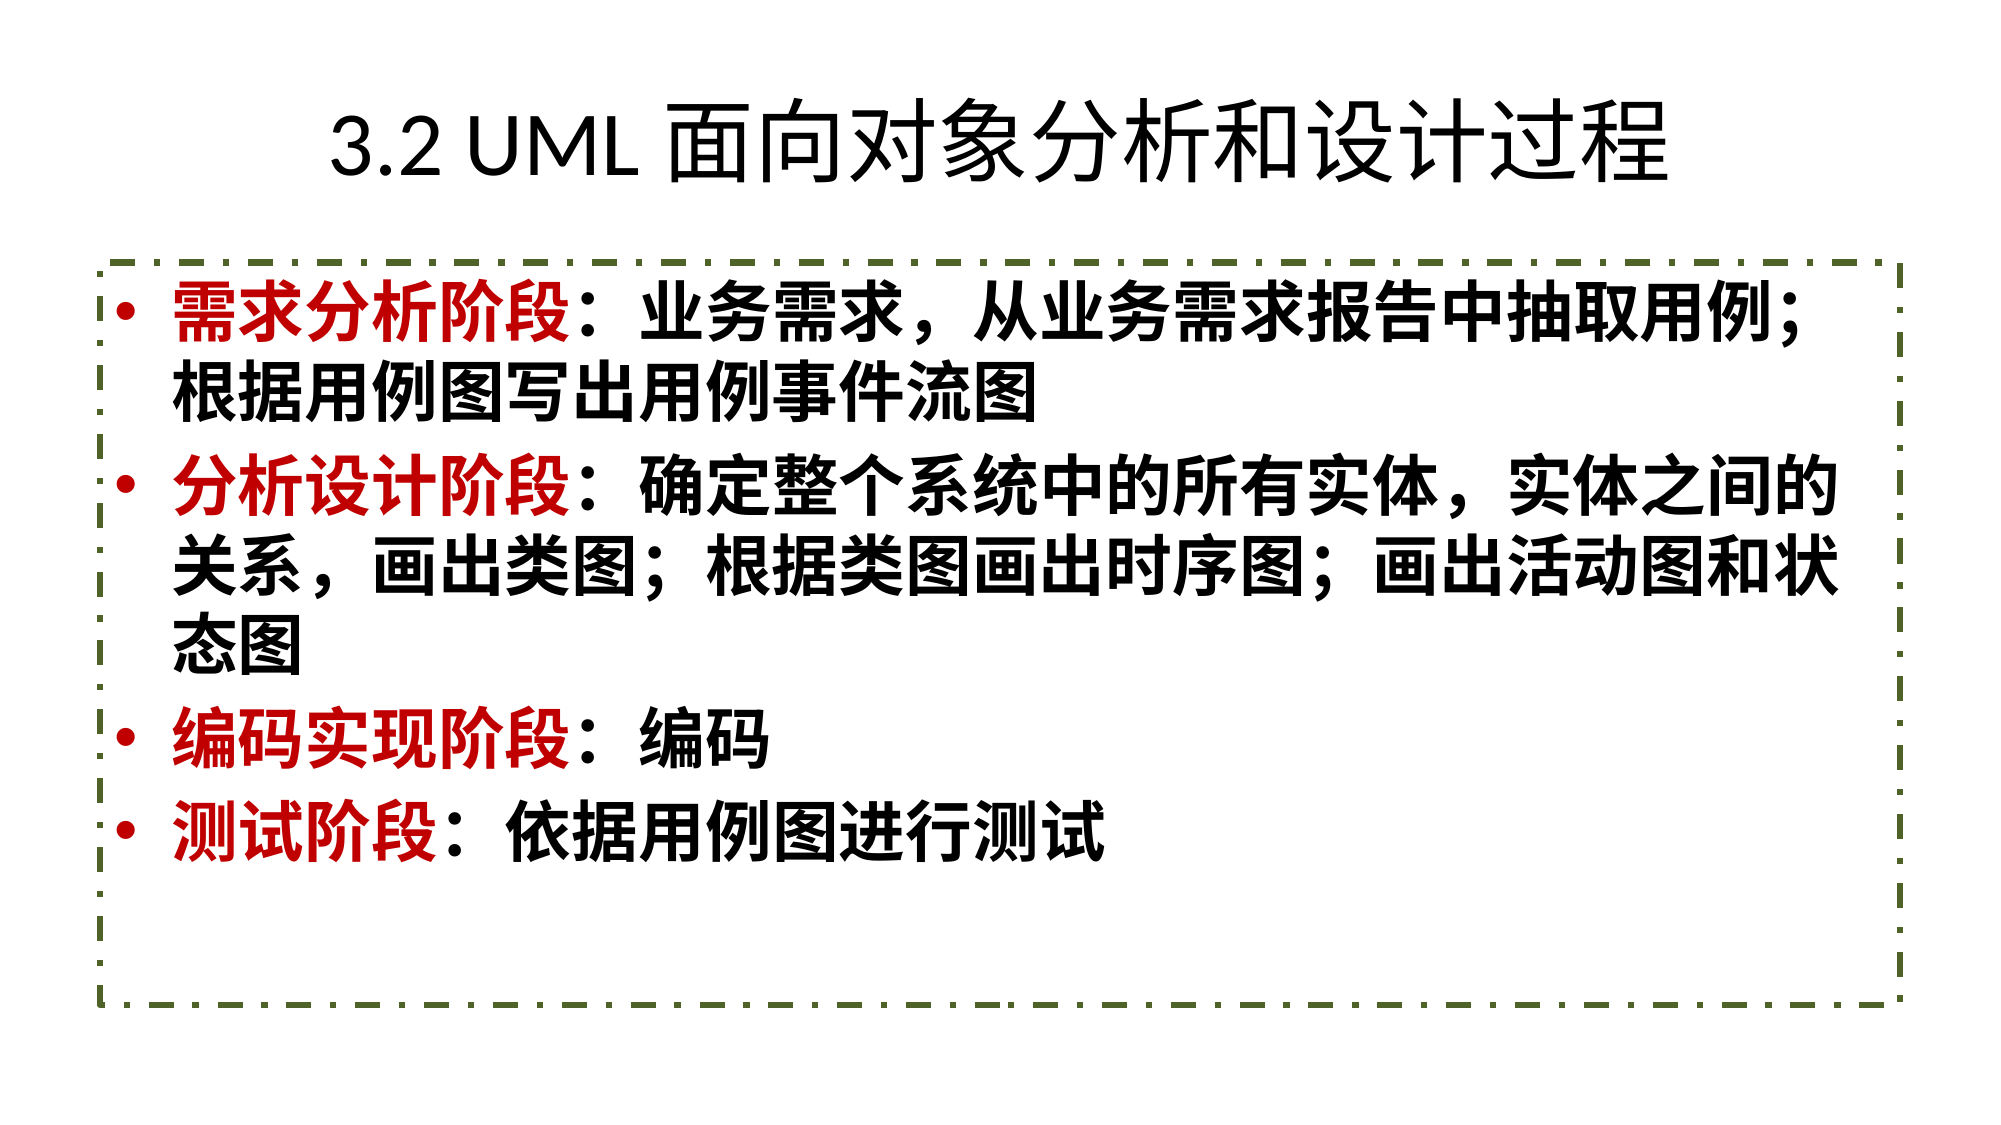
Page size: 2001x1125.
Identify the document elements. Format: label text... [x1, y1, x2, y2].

list 需求分析阶段：业务需求，从业务需求报告中抽取用例；根据用例图写出用例事件流图 分析设计阶段：确定整个系统中的所有实体，实体之间的关系，画出类图；根据类图画出时序图；画出活动图和状态图 编码实现阶段：编码 测试阶段：依据用例图进行测试 [99, 262, 1900, 1005]
title 3.2 UML面向对象分析和设计过程 [99, 45, 1900, 233]
